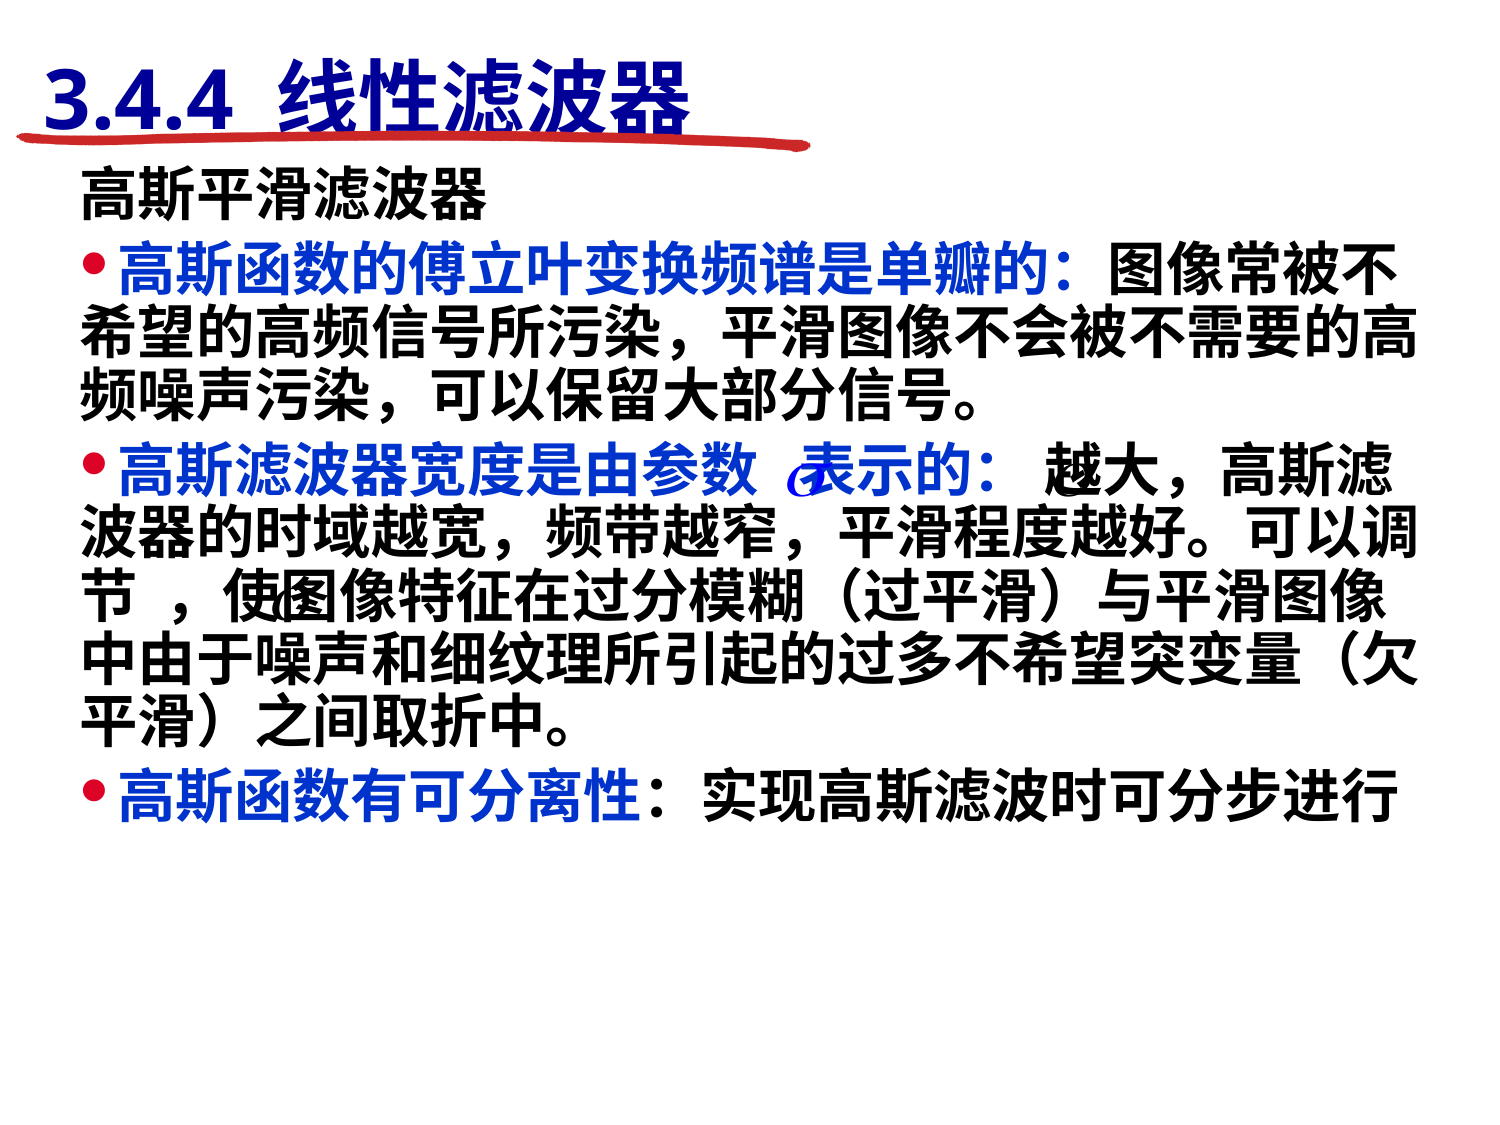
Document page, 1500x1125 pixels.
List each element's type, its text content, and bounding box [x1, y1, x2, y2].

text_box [1043, 448, 1115, 515]
picture [13, 125, 820, 159]
text_box 3.4.4 线性滤波器 [28, 38, 844, 154]
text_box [776, 448, 848, 515]
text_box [260, 572, 333, 639]
subtitle 高斯平滑滤波器 高斯函数的傅立叶变换频谱是单瓣的：图像常被不希望的高频信号所污染，平滑图像不会被不需要的高频噪声污染，可以保留大部分信号。 高斯滤波器宽度是由参数 表示的： 越大，高斯滤波器的时域越宽，频带越窄，平滑程度越好。可以调节 ，使图像特征在过分模糊（过平滑）与平滑图像中由于噪声和细纹理所引起的过多不希望突变量（欠平滑）之间取折中。 高斯函数有可分离性：实现高斯滤波时可分步进行 [64, 158, 1436, 927]
